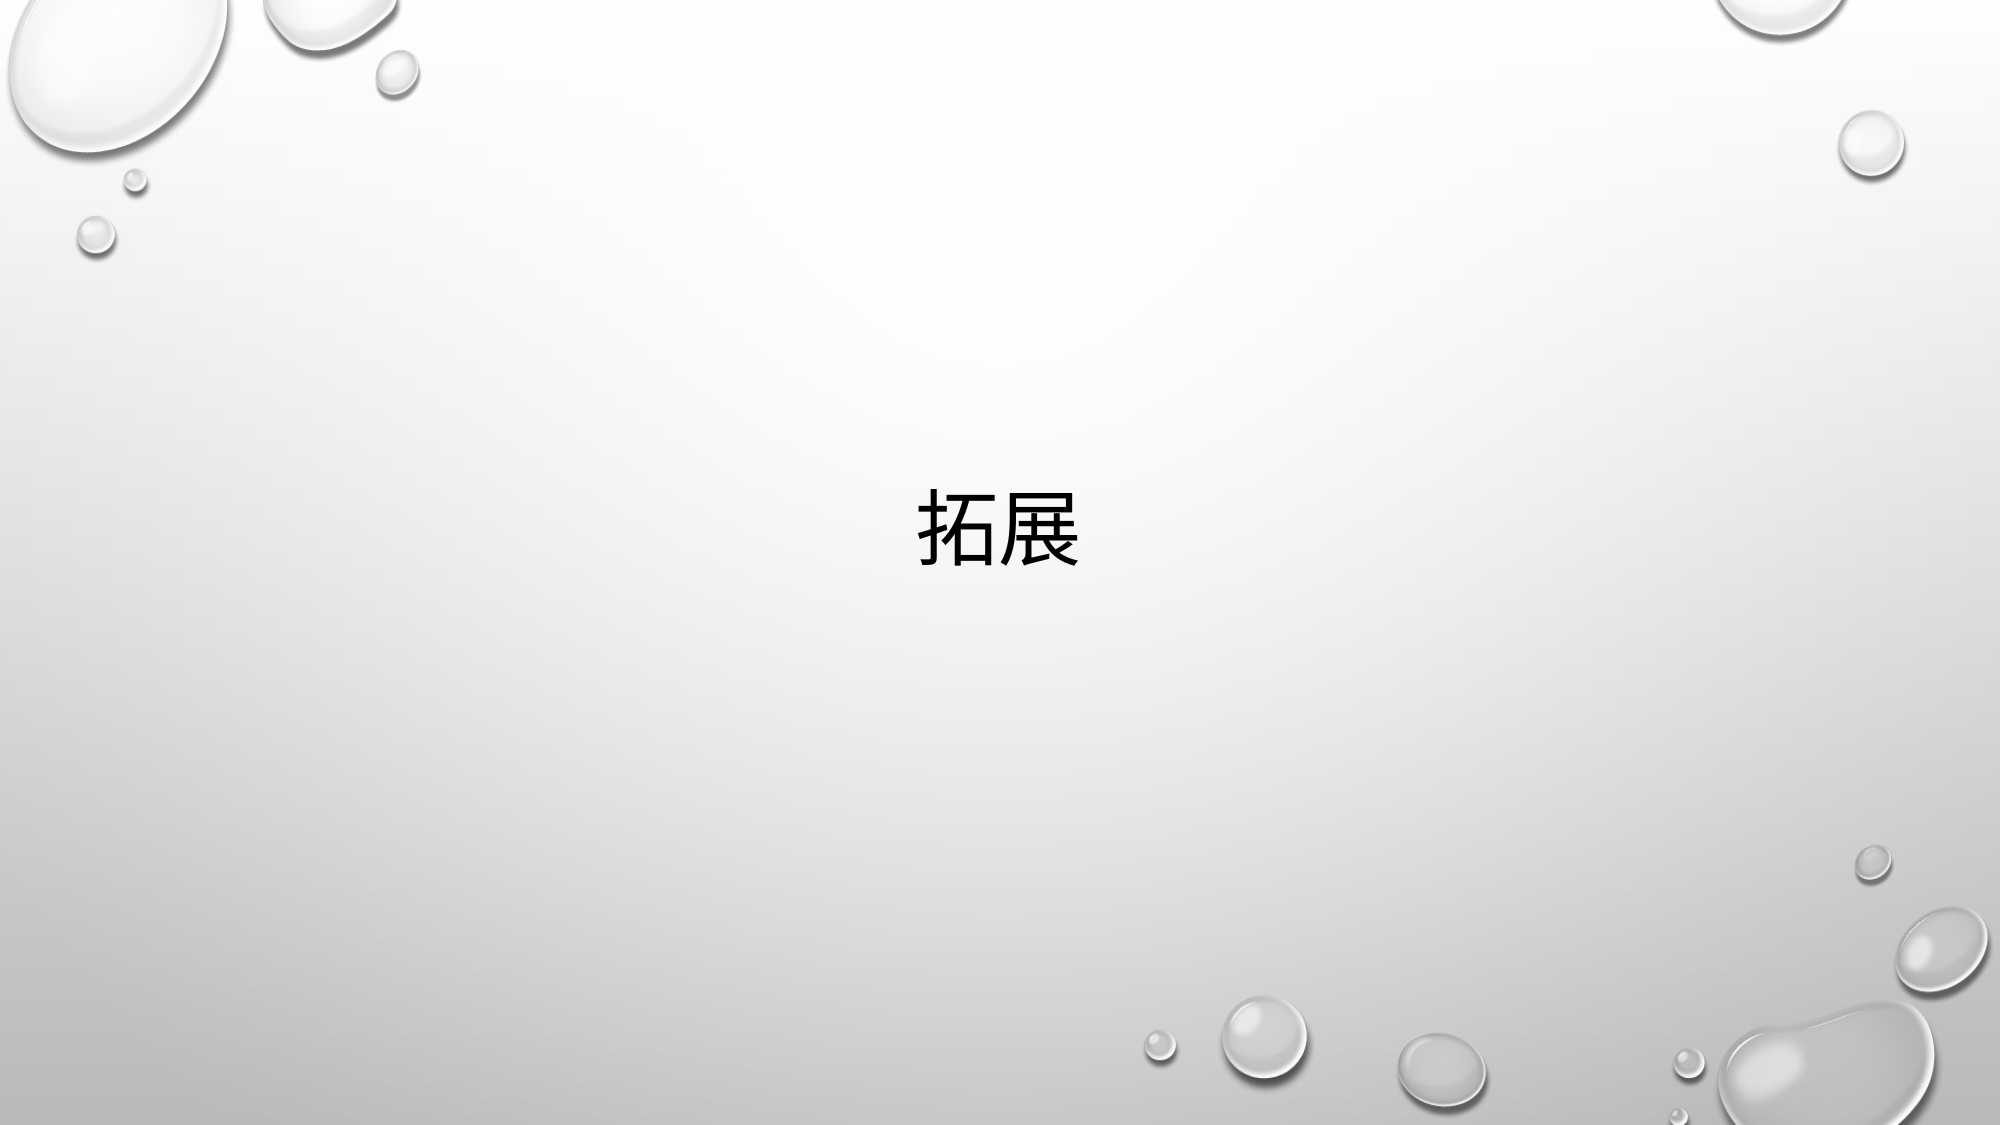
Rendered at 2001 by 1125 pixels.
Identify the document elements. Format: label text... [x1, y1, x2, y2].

title 拓展 [149, 135, 1848, 585]
picture [0, 0, 2000, 1125]
